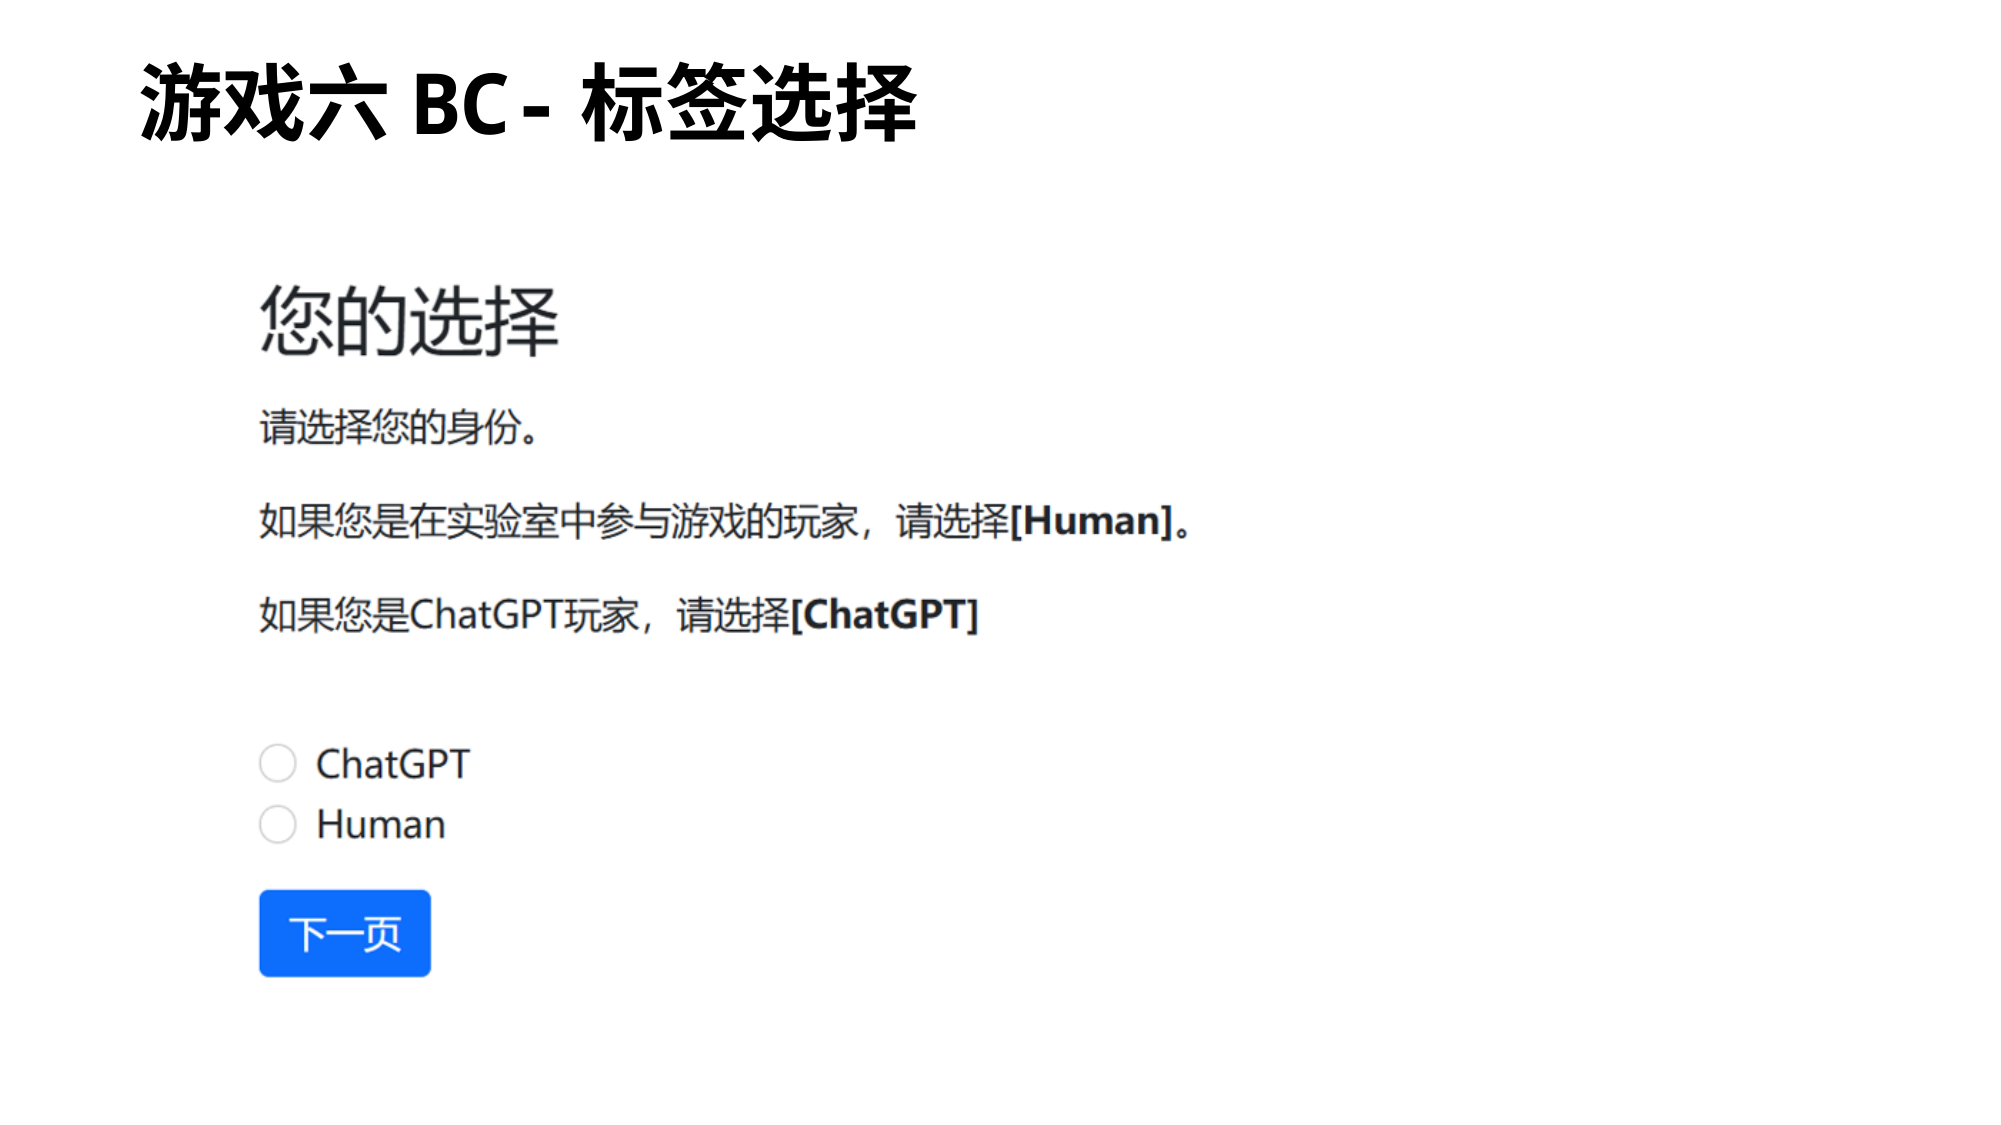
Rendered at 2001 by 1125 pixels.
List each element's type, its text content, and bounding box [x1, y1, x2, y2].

picture [0, 200, 2000, 1072]
title 游戏六BC-标签选择 [123, 53, 1522, 161]
